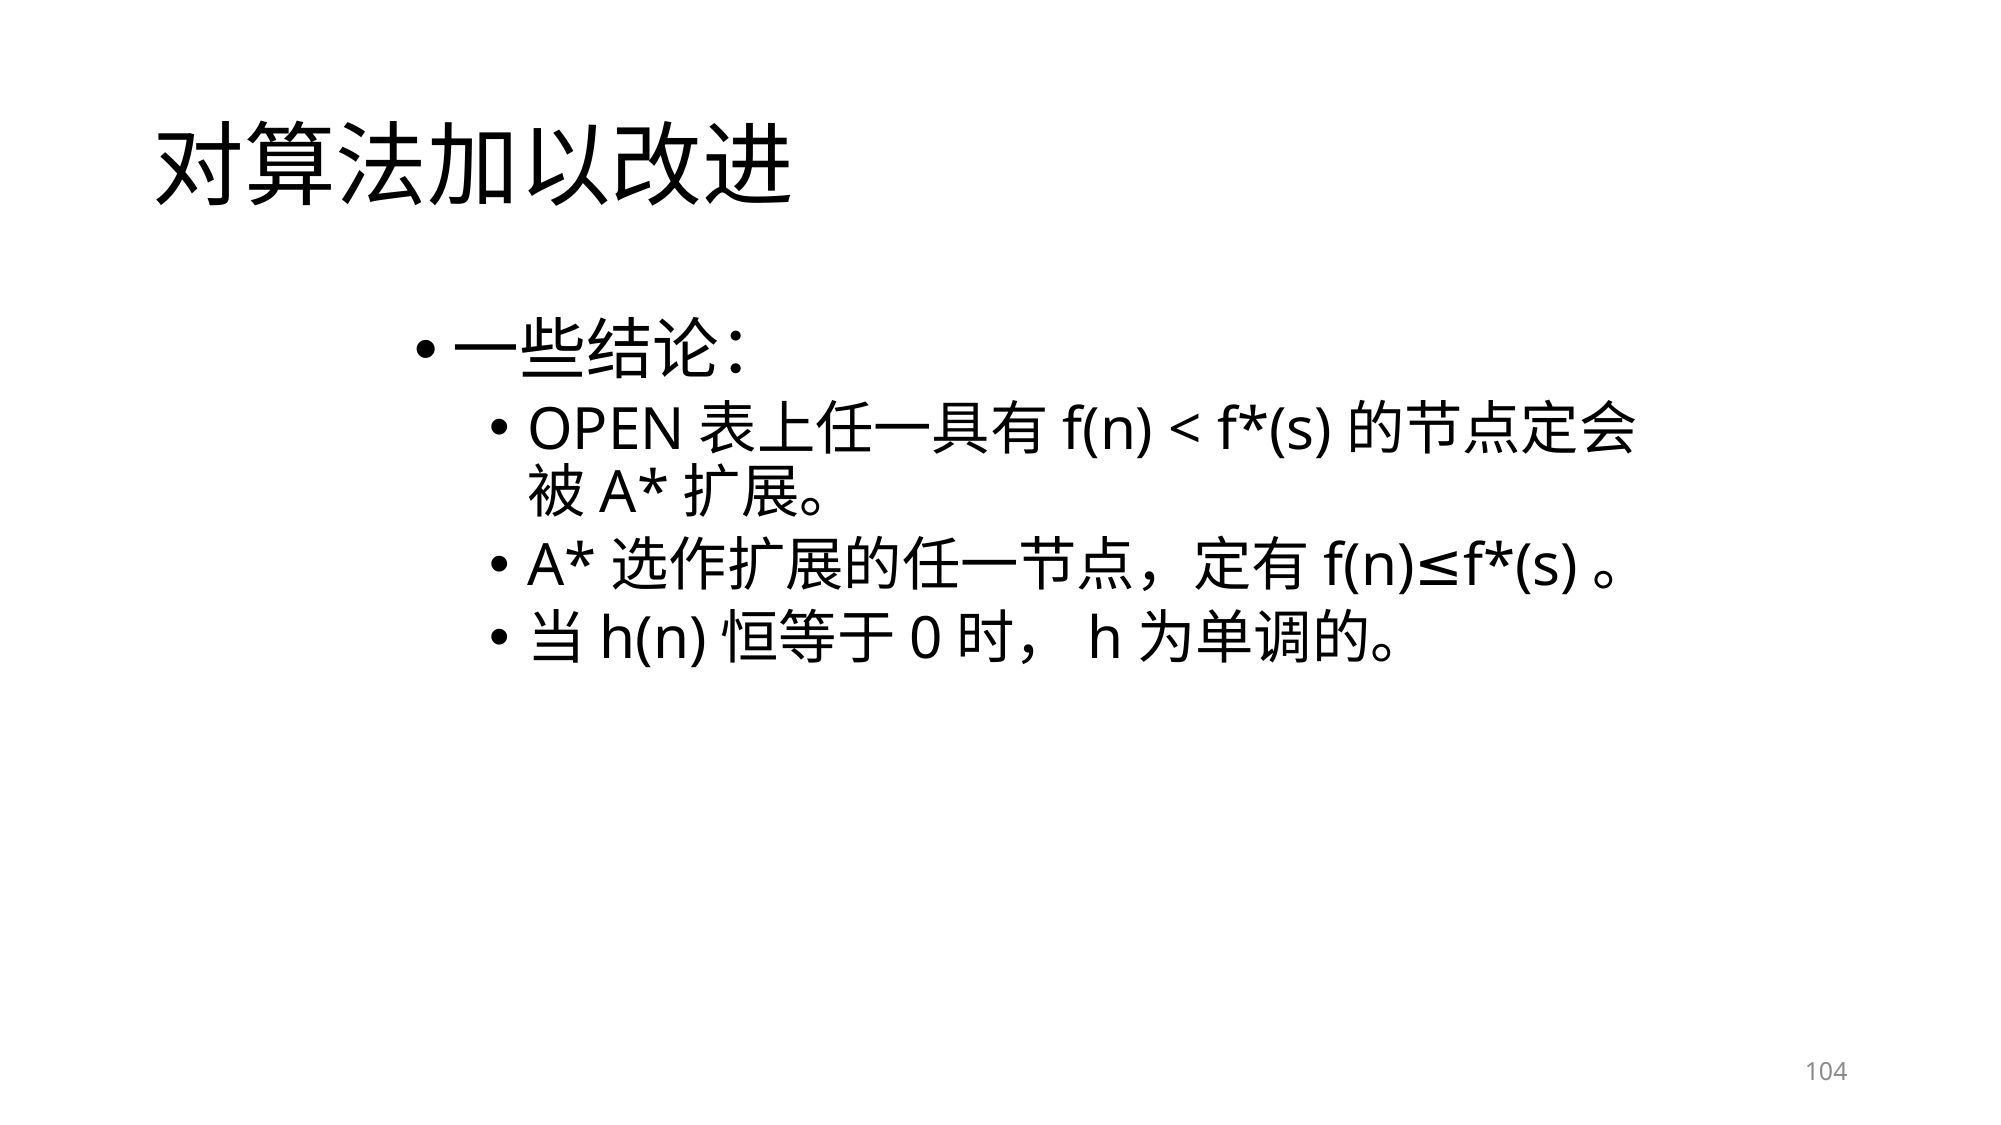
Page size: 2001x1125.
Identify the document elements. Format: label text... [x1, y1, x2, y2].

list 一些结论： OPEN表上任一具有f(n) < f*(s)的节点定会被A*扩展。 A*选作扩展的任一节点，定有f(n)≤f*(s)。 当h(n)恒等于0时，h为单调的。 [399, 308, 1675, 988]
slide_number 104 [1412, 1042, 1863, 1103]
title 对算法加以改进 [137, 59, 1863, 278]
